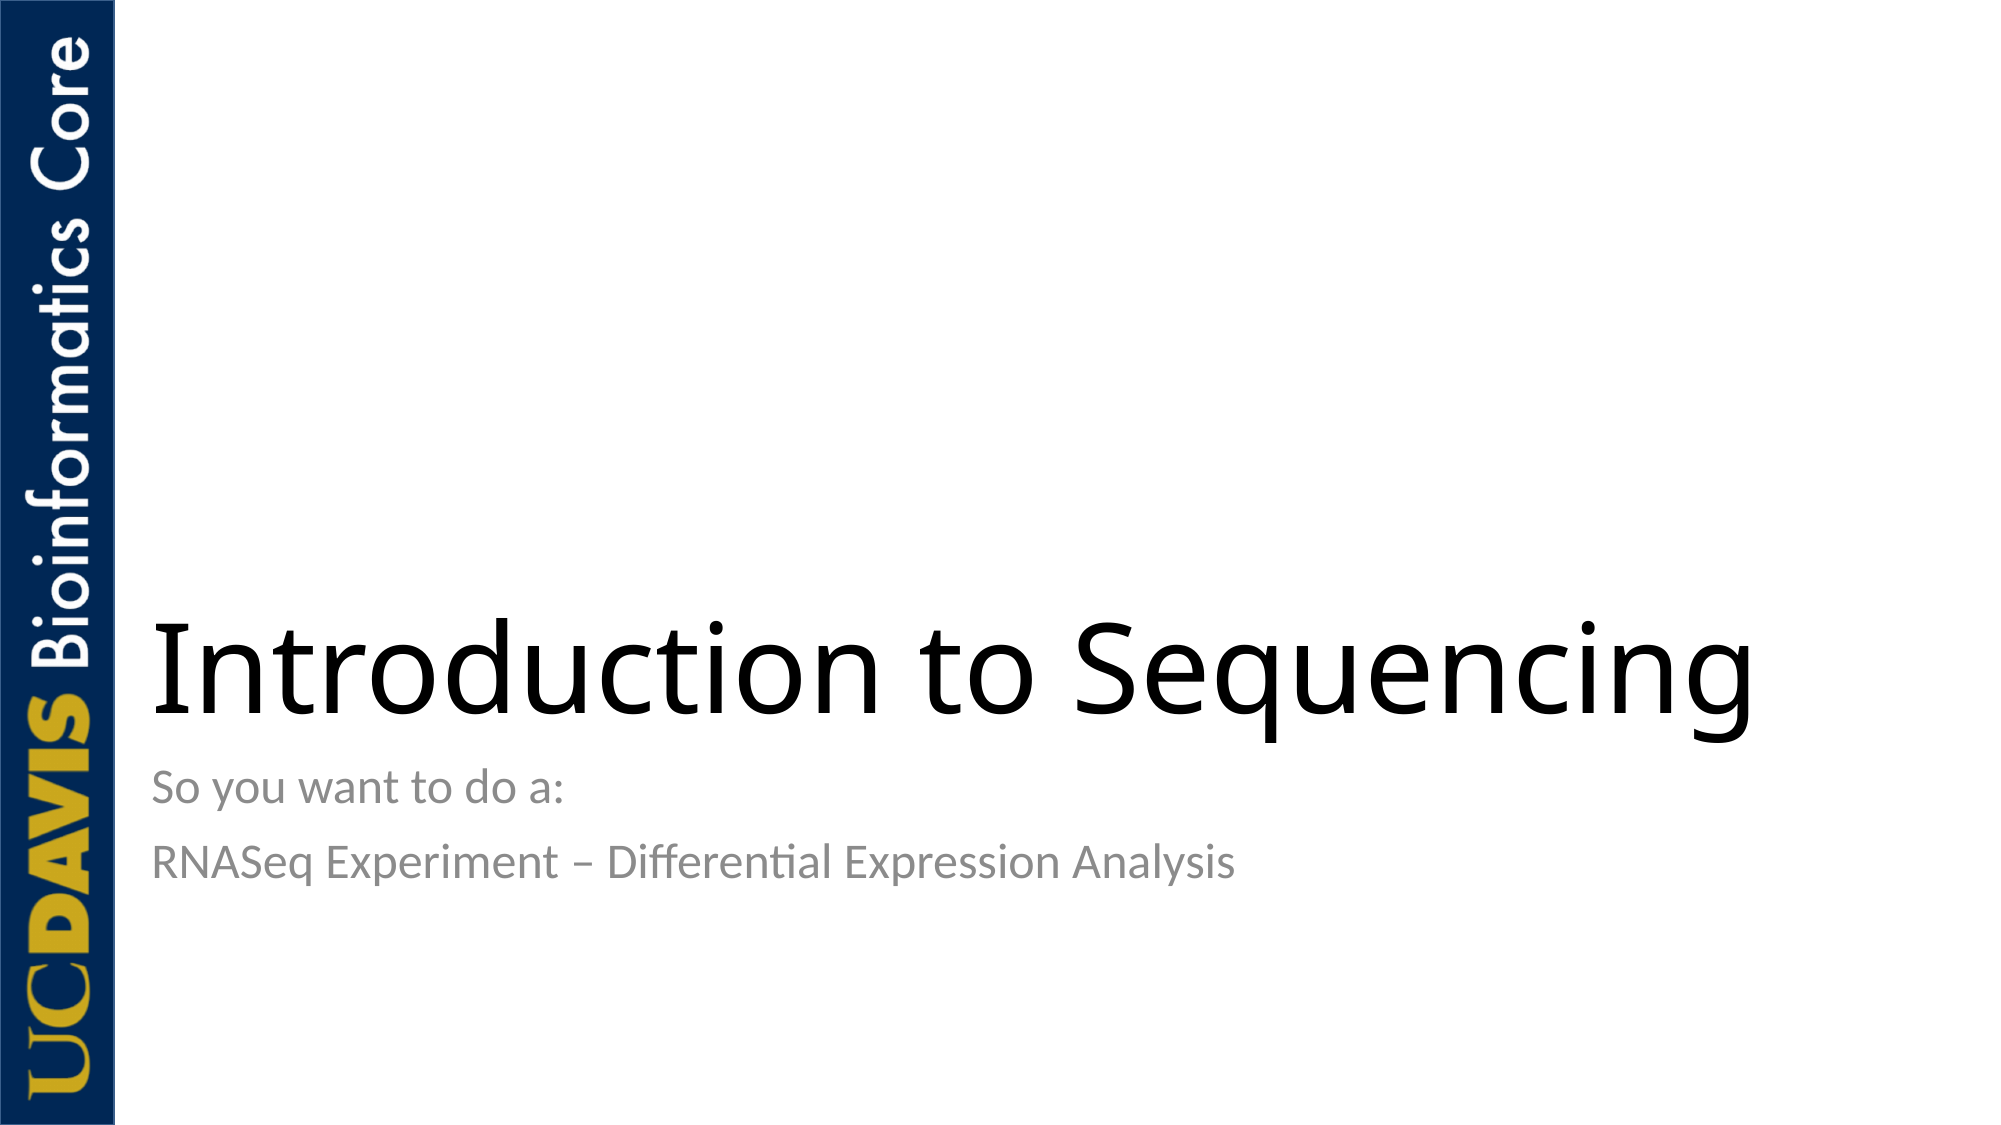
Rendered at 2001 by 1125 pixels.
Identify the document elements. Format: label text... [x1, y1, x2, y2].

title Introduction to Sequencing [136, 280, 1862, 749]
picture [8, 0, 112, 1121]
list So you want to do a: RNASeq Experiment – Differential Expression Analysis [136, 752, 1862, 999]
